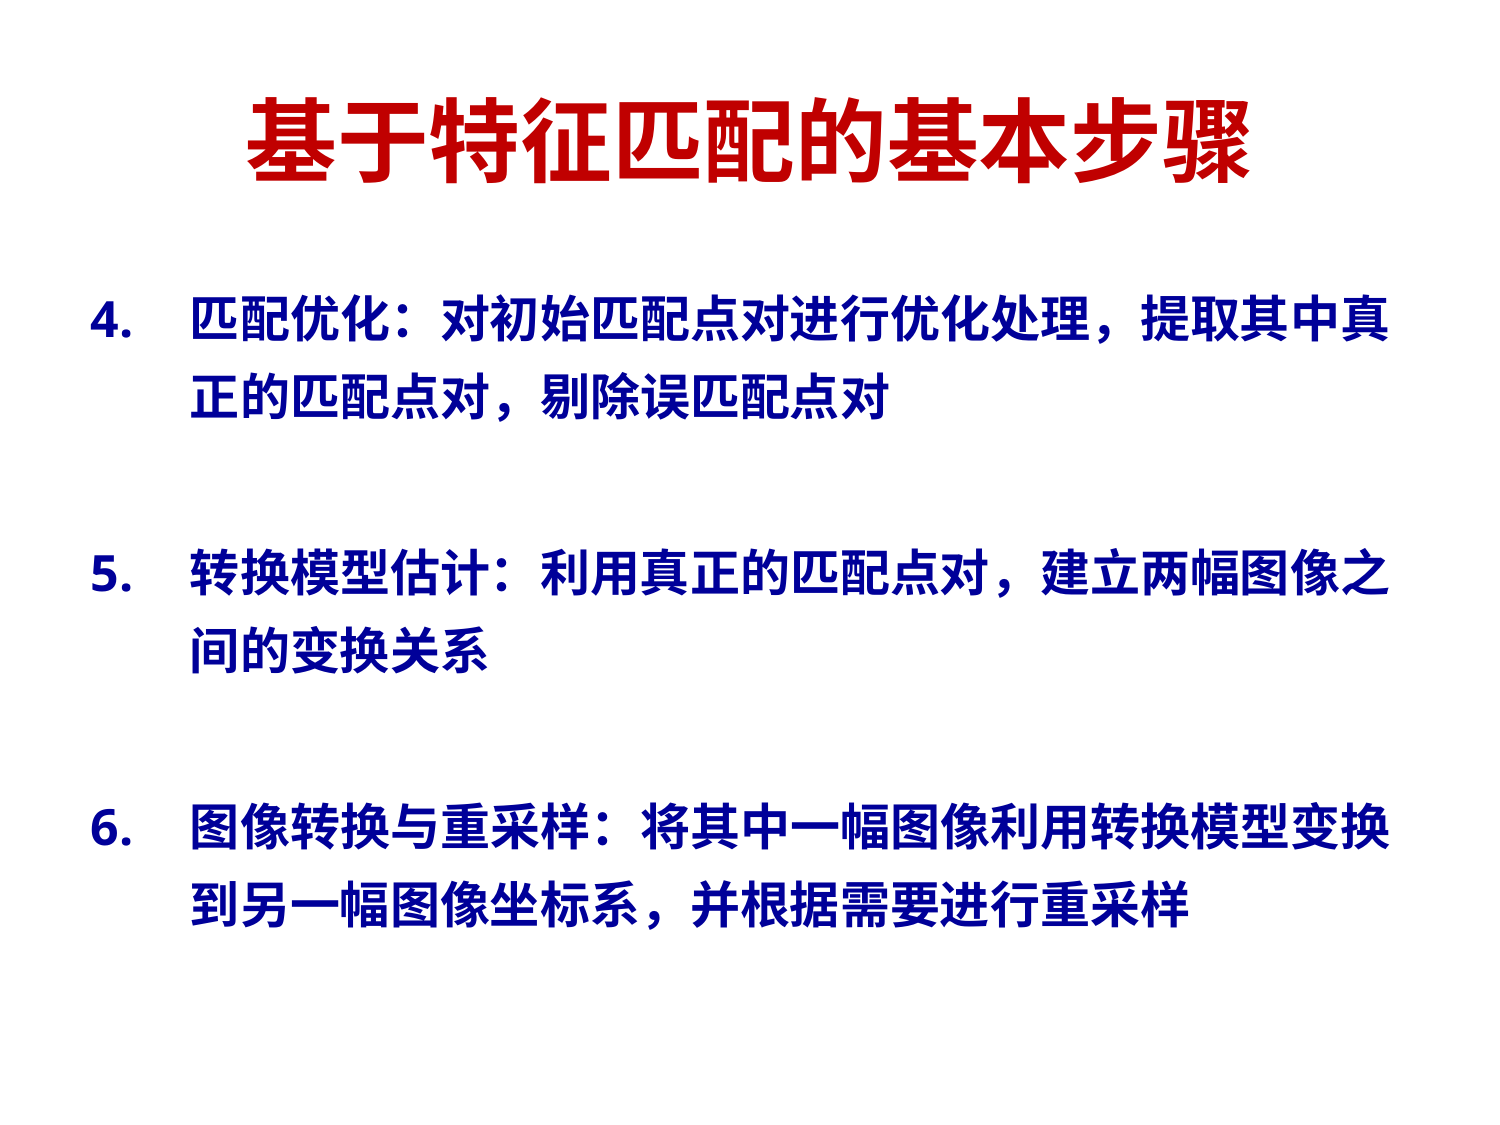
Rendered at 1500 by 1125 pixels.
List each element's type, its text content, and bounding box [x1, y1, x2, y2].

list 匹配优化：对初始匹配点对进行优化处理，提取其中真正的匹配点对，剔除误匹配点对 转换模型估计：利用真正的匹配点对，建立两幅图像之间的变换关系 图像转换与重采样：将其中一幅图像利用转换模型变换到另一幅图像坐标系，并根据需要进行重采样 [75, 262, 1425, 1005]
title 基于特征匹配的基本步骤 [75, 45, 1425, 233]
